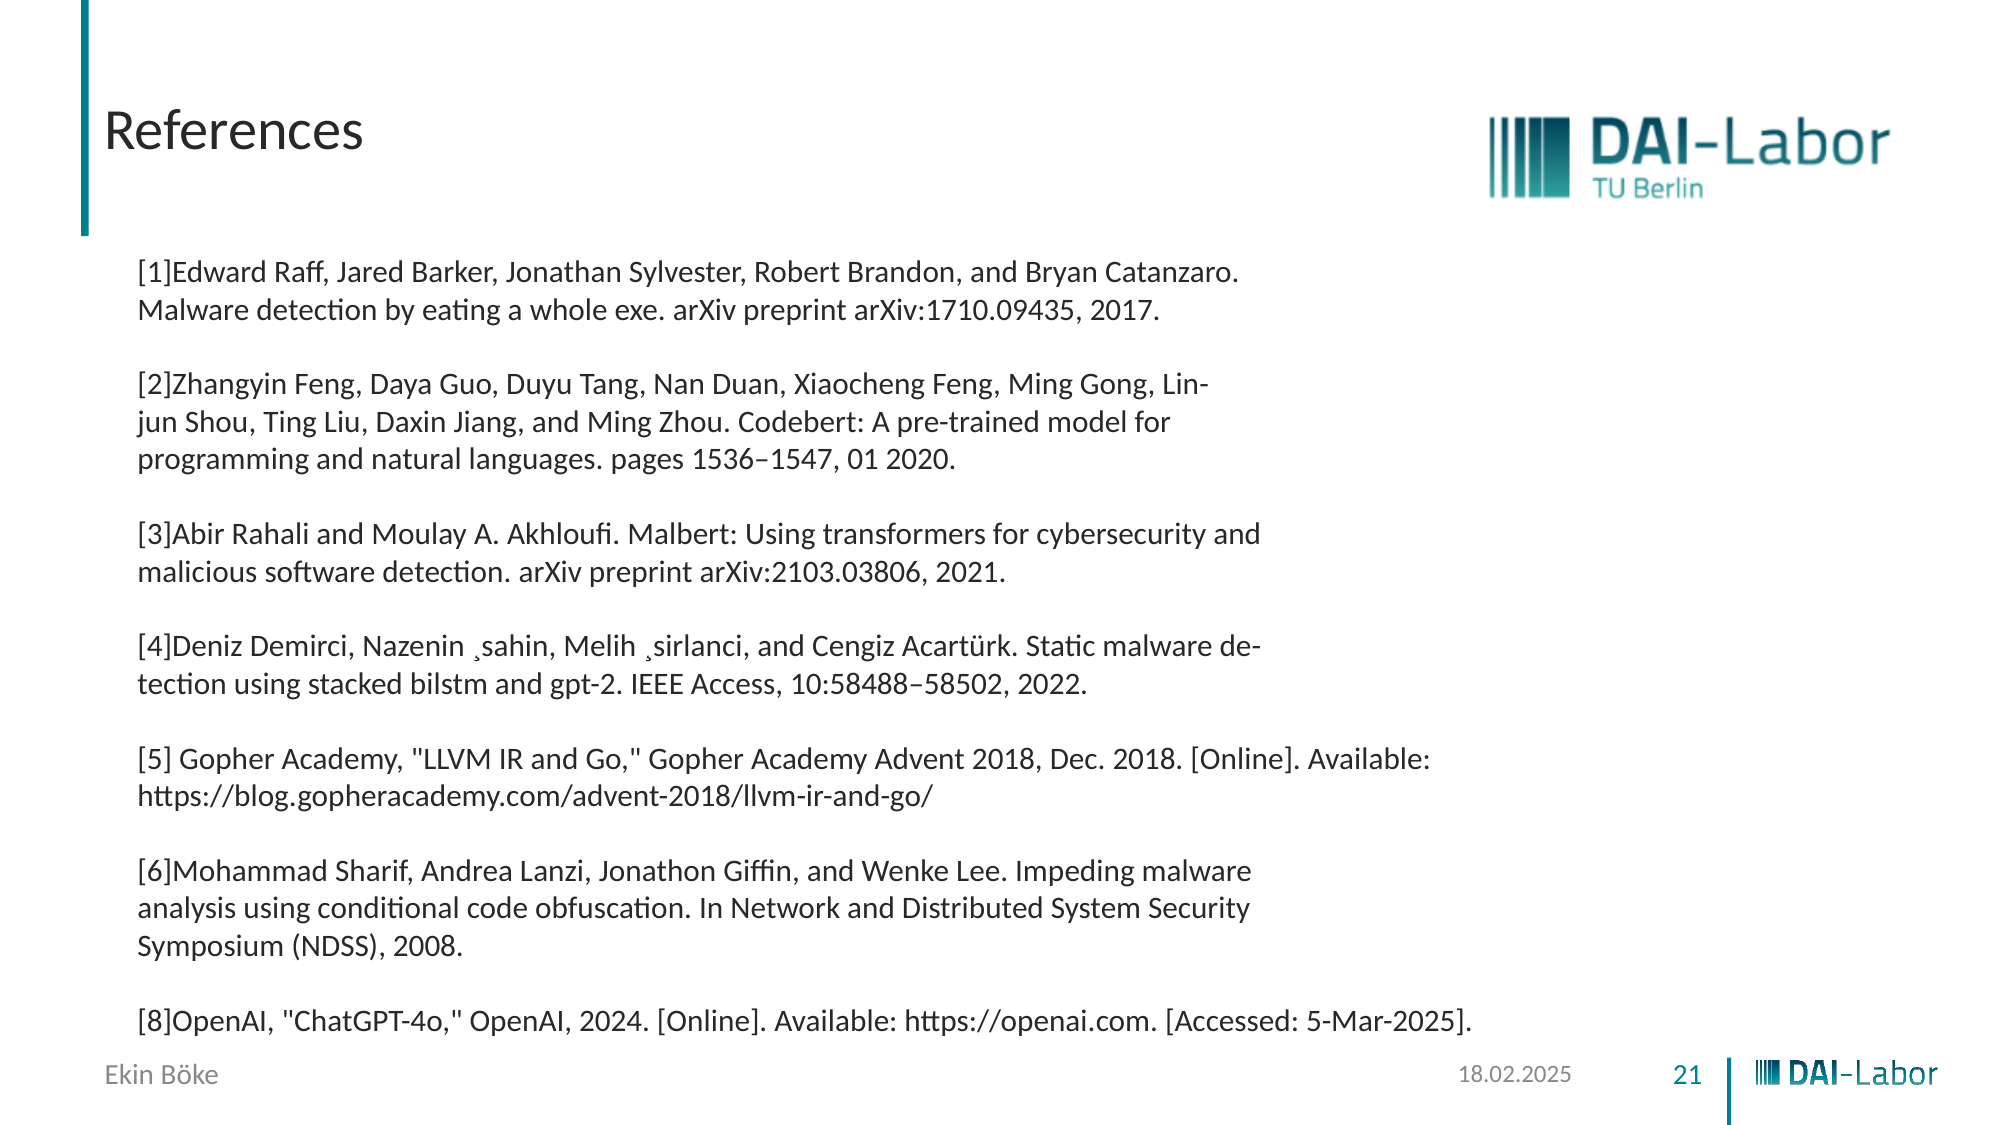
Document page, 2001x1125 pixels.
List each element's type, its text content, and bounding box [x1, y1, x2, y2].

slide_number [1431, 1042, 1588, 1103]
footer Ekin Böke [104, 1042, 1408, 1103]
picture [1465, 79, 2000, 220]
picture [1756, 1060, 1938, 1085]
slide_number ‹#› [1612, 1042, 1703, 1103]
title References [104, 91, 1408, 237]
text_box [1]Edward Raff, Jared Barker, Jonathan Sylvester, Robert Brandon, and Bryan Catanzaro. Malware detection by eating a whole exe. arXiv preprint arXiv:1710.09435, 2017. [2]Zhangyin Feng, Daya Guo, Duyu Tang, Nan Duan, Xiaocheng Feng, Ming Gong, Lin- jun Shou, Ting Liu, Daxin Jiang, and Ming Zhou. Codebert: A pre-trained model for programming and natural languages. pages 1536–1547, 01 2020. [3]Abir Rahali and Moulay A. Akhloufi. Malbert: Using transformers for cybersecurity and malicious software detection. arXiv preprint arXiv:2103.03806, 2021. [4]Deniz Demirci, Nazenin ¸sahin, Melih ¸sirlanci, and Cengiz Acartürk. Static malware de- tection using stacked bilstm and gpt-2. IEEE Access, 10:58488–58502, 2022. [5] Gopher Academy, "LLVM IR and Go," Gopher Academy Advent 2018, Dec. 2018. [Online]. Available: https://blog.gopheracademy.com/advent-2018/llvm-ir-and-go/ [6]Mohammad Sharif, Andrea Lanzi, Jonathon Giffin, and Wenke Lee. Impeding malware analysis using conditional code obfuscation. In Network and Distributed System Security Symposium (NDSS), 2008. [8]OpenAI, "ChatGPT-4o," OpenAI, 2024. [Online]. Available: https://openai.com. [Accessed: 5-Mar-2025]. [122, 236, 1878, 926]
